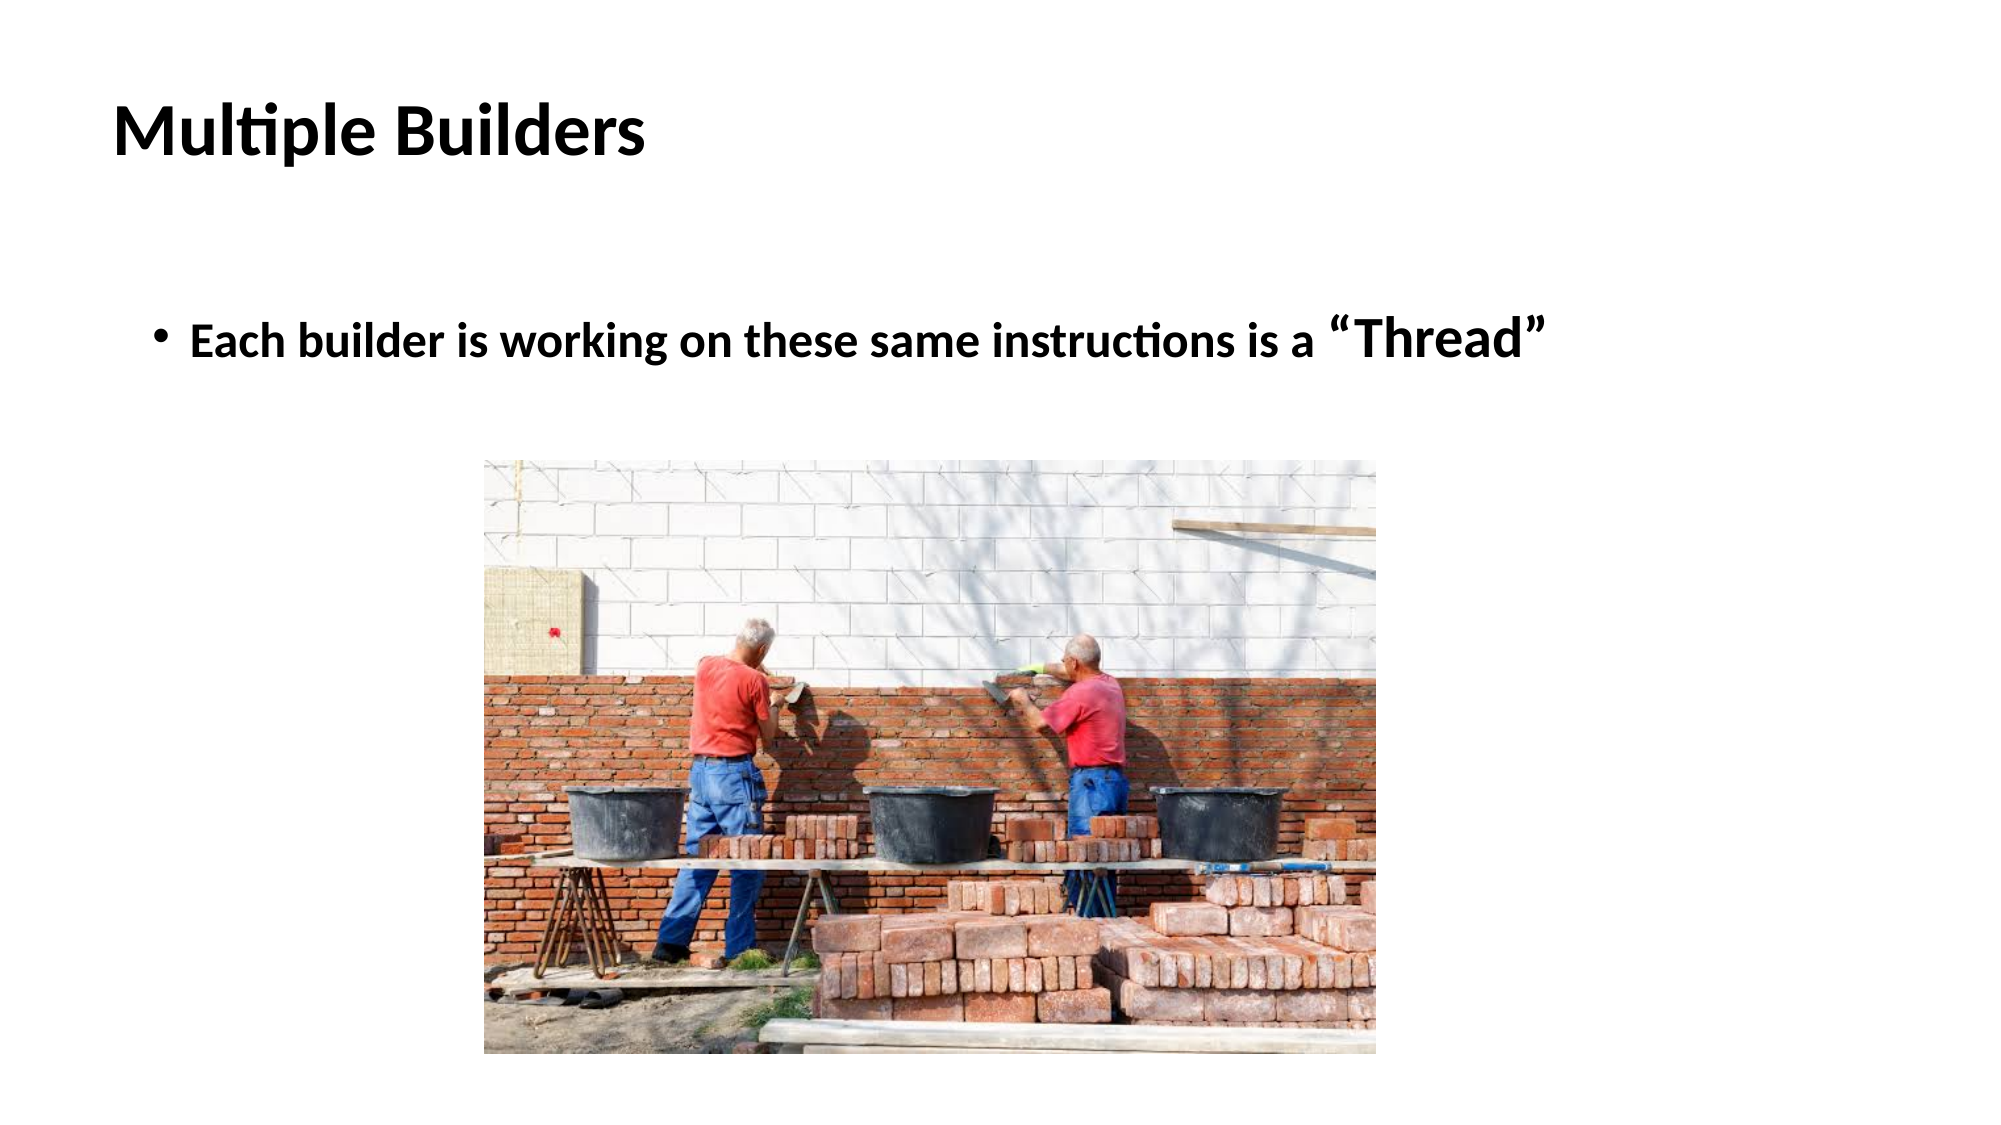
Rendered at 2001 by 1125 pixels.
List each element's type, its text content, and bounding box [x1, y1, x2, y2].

picture [484, 460, 1376, 1054]
title Multiple Builders [97, 67, 789, 196]
list Each builder is working on these same instructions is a “Thread” [137, 299, 1863, 1014]
